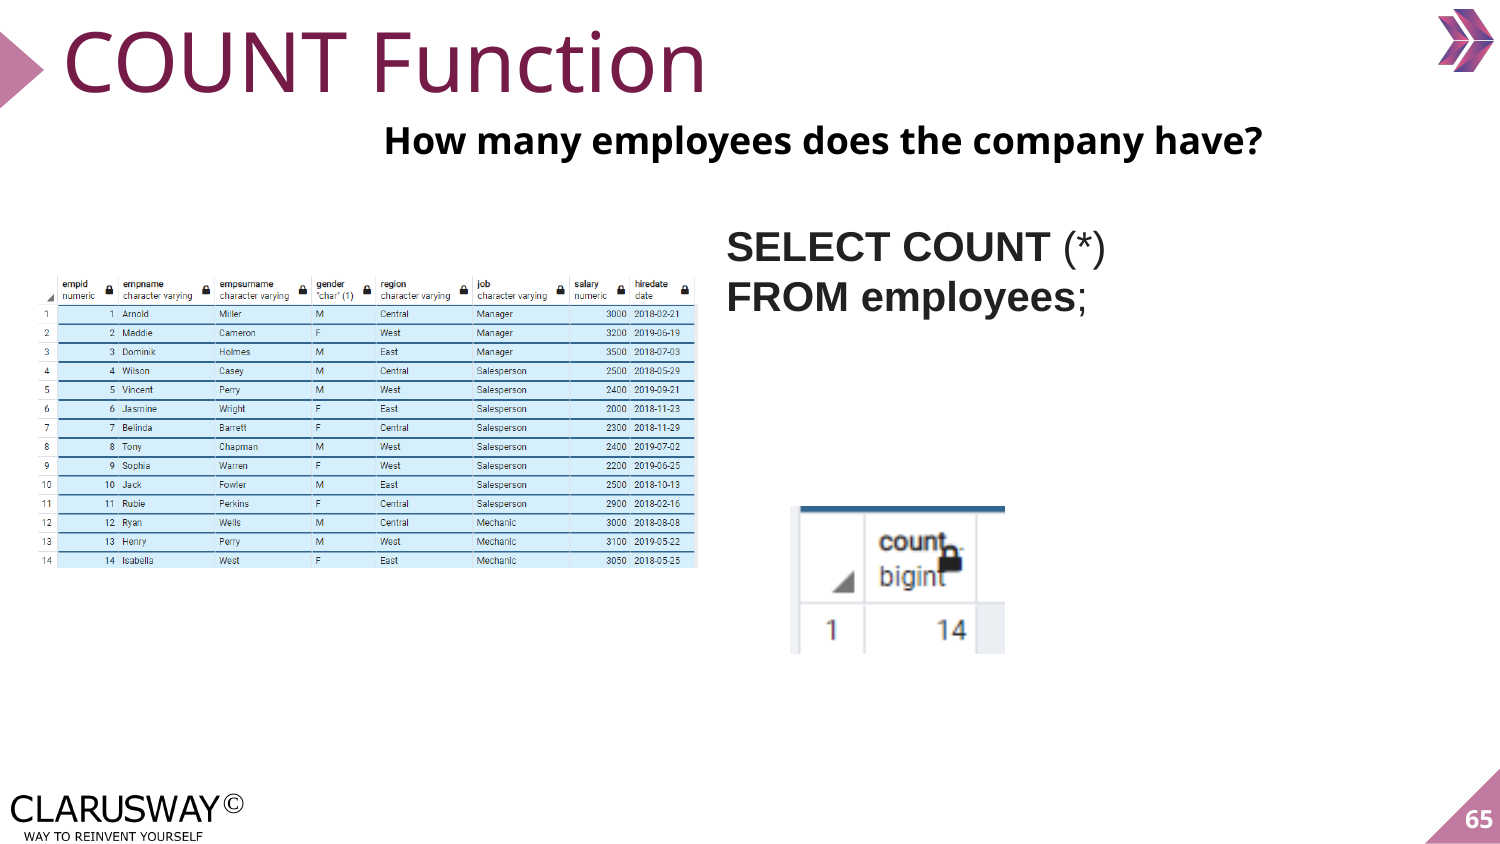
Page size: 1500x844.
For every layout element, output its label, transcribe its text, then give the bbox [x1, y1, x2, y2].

picture [38, 276, 699, 568]
text_box How many employees does the company have? [368, 101, 1281, 179]
text_box SELECT COUNT (*) FROM employees; [711, 204, 1500, 308]
slide_number 65 [1418, 760, 1494, 838]
title COUNT Function [62, 28, 988, 132]
picture [790, 506, 1006, 655]
picture [11, 795, 220, 841]
picture [1438, 9, 1494, 72]
